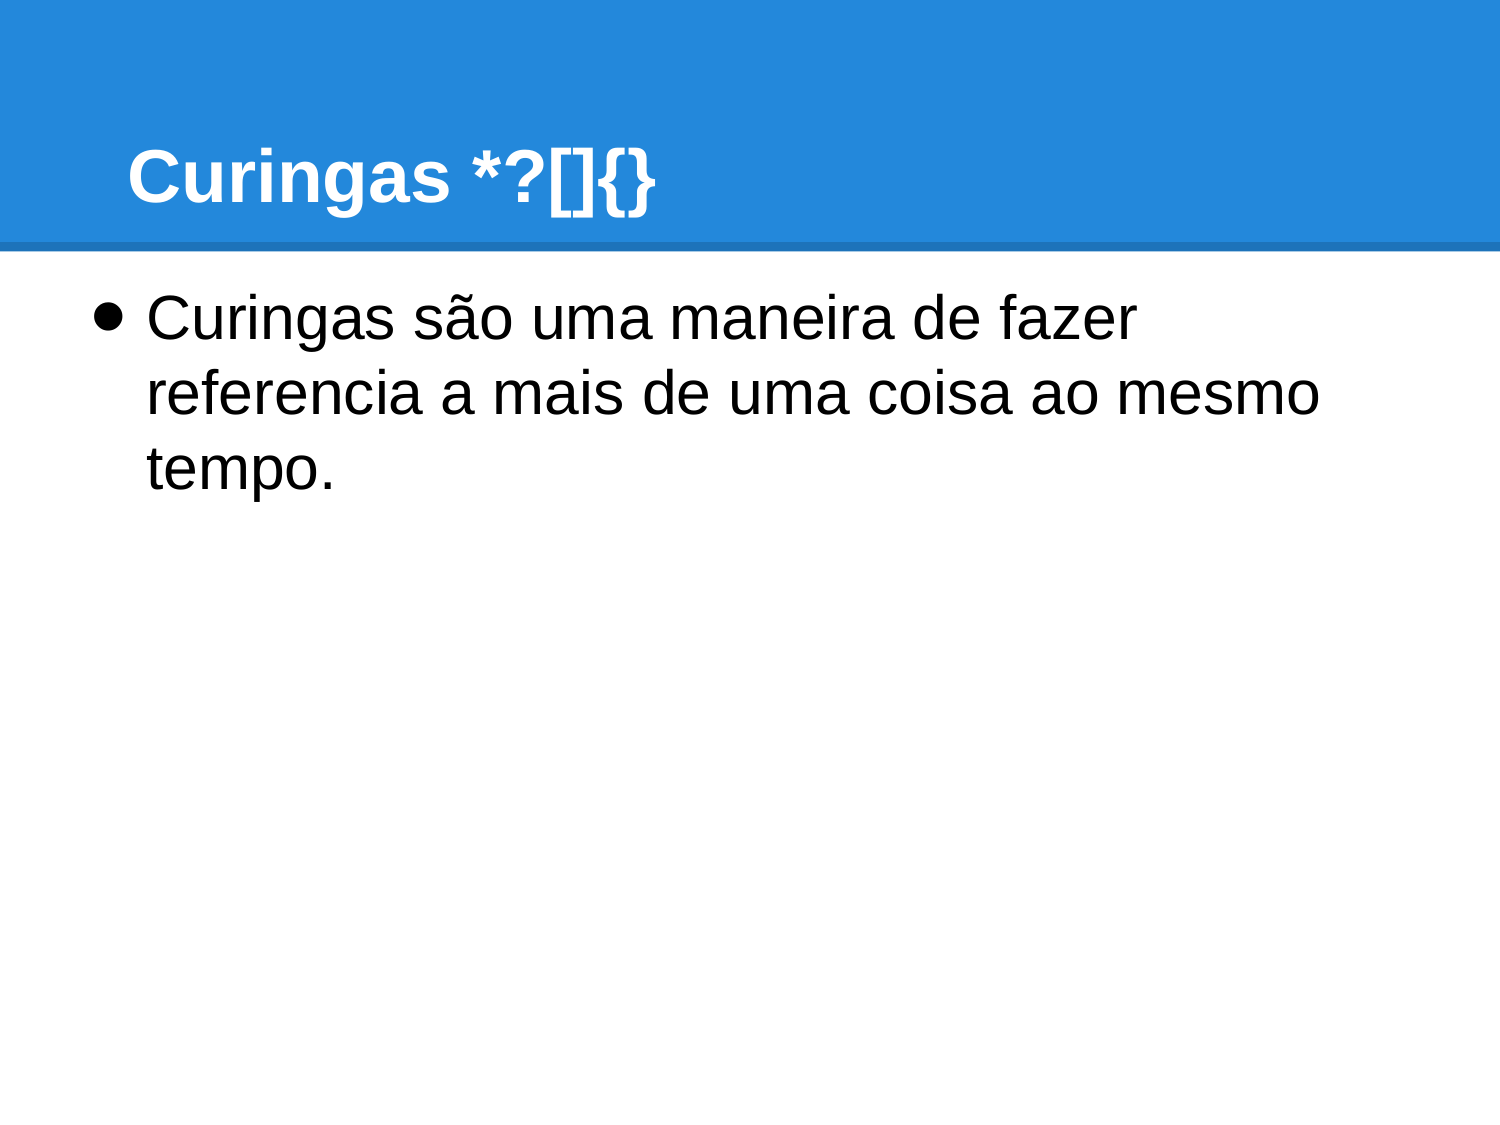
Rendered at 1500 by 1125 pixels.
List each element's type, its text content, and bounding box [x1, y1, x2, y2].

list Curingas são uma maneira de fazer referencia a mais de uma coisa ao mesmo tempo. [75, 262, 1425, 1078]
title Curingas *?[]{} [75, 45, 1425, 233]
